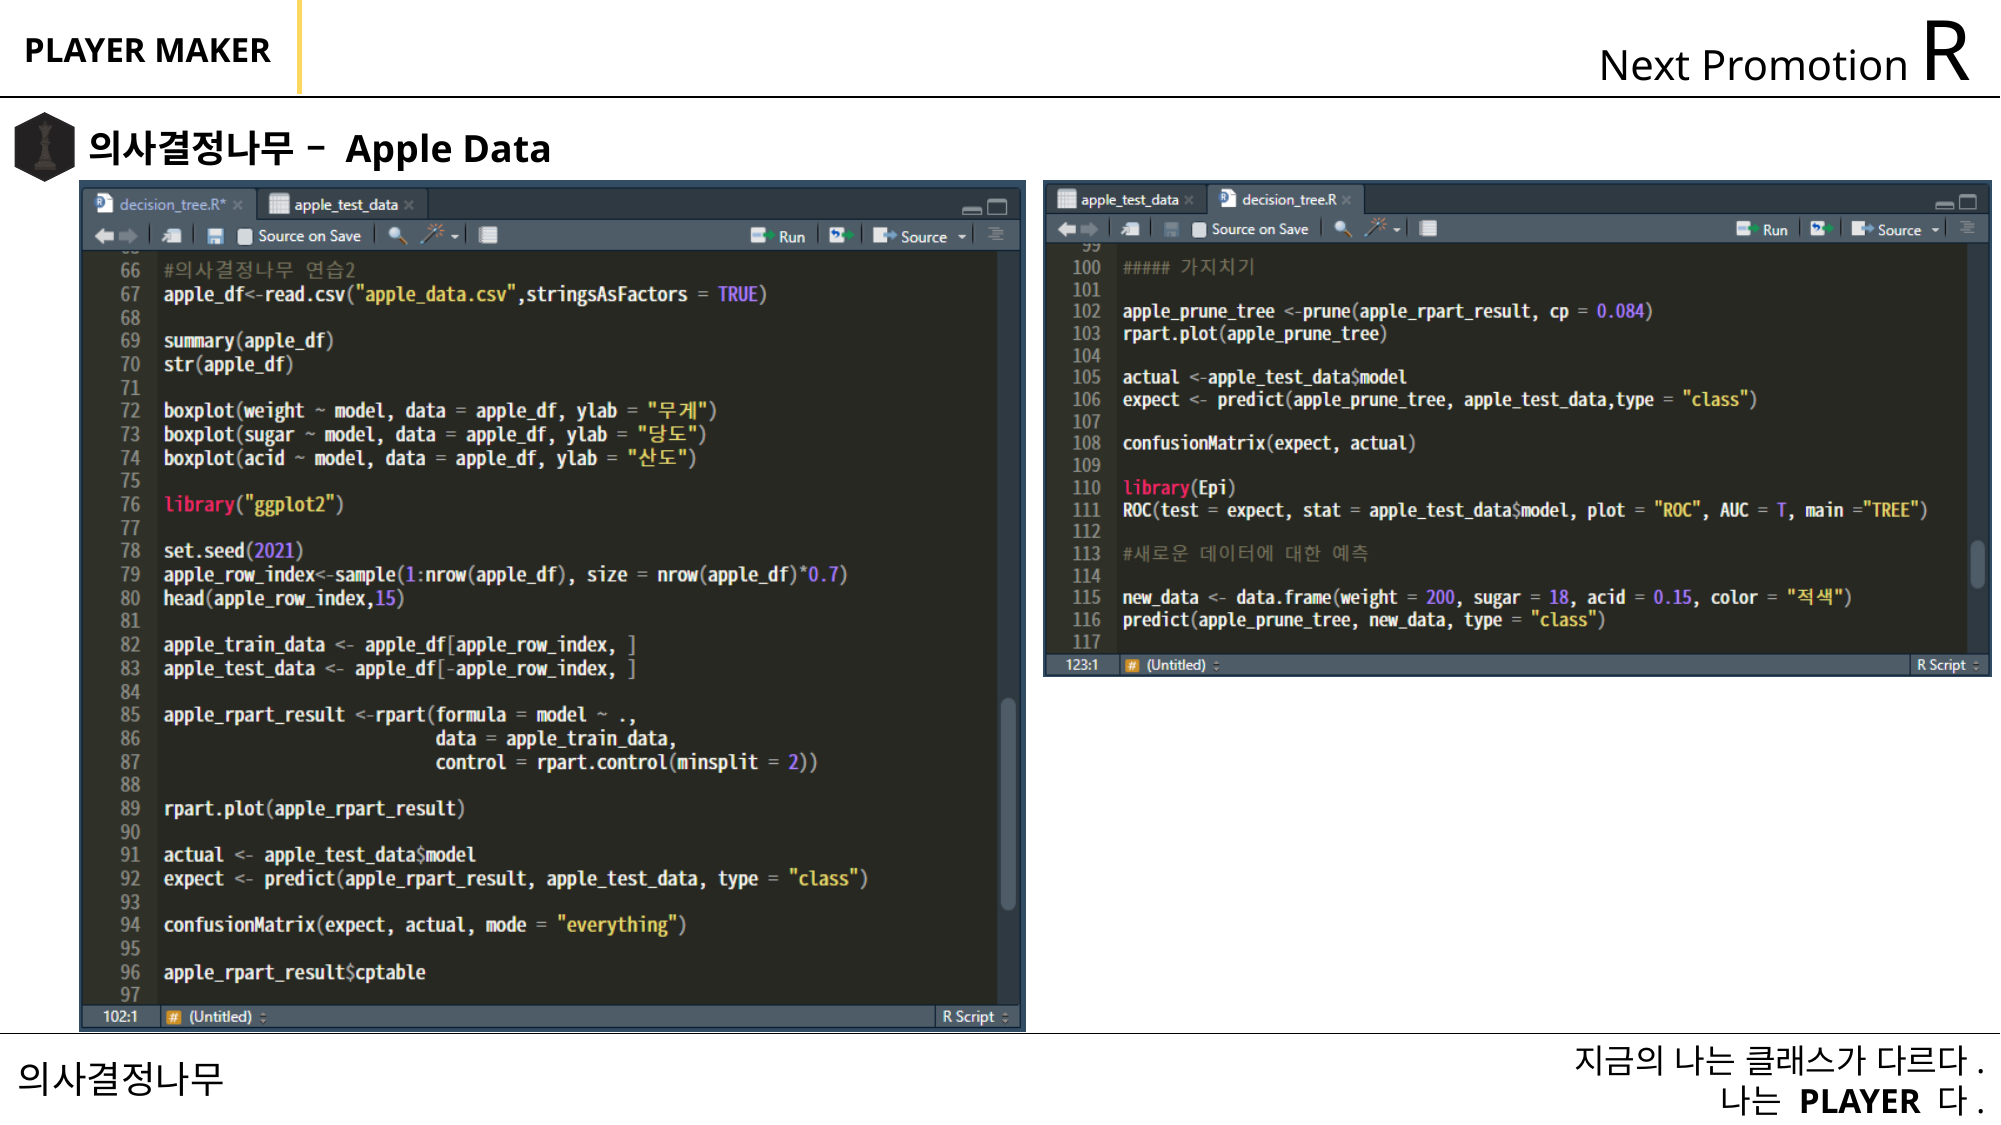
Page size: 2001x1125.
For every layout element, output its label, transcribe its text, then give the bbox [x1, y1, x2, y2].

text_box 의사결정나무 – Apple Data [80, 117, 698, 178]
text_box 의사결정나무 [3, 1048, 240, 1109]
picture [79, 180, 1026, 1032]
text_box Next Promotion R [1432, 98, 1987, 105]
text_box 지금의 나는 클래스가 다르다. 나는 PLAYER 다. [1273, 1034, 2000, 1125]
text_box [9, 109, 80, 181]
text_box PLAYER MAKER [0, 21, 297, 77]
text_box Next Promotion R [1432, 0, 1987, 96]
picture [1042, 180, 1992, 677]
text_box PLAYER MAKER [302, 21, 311, 77]
